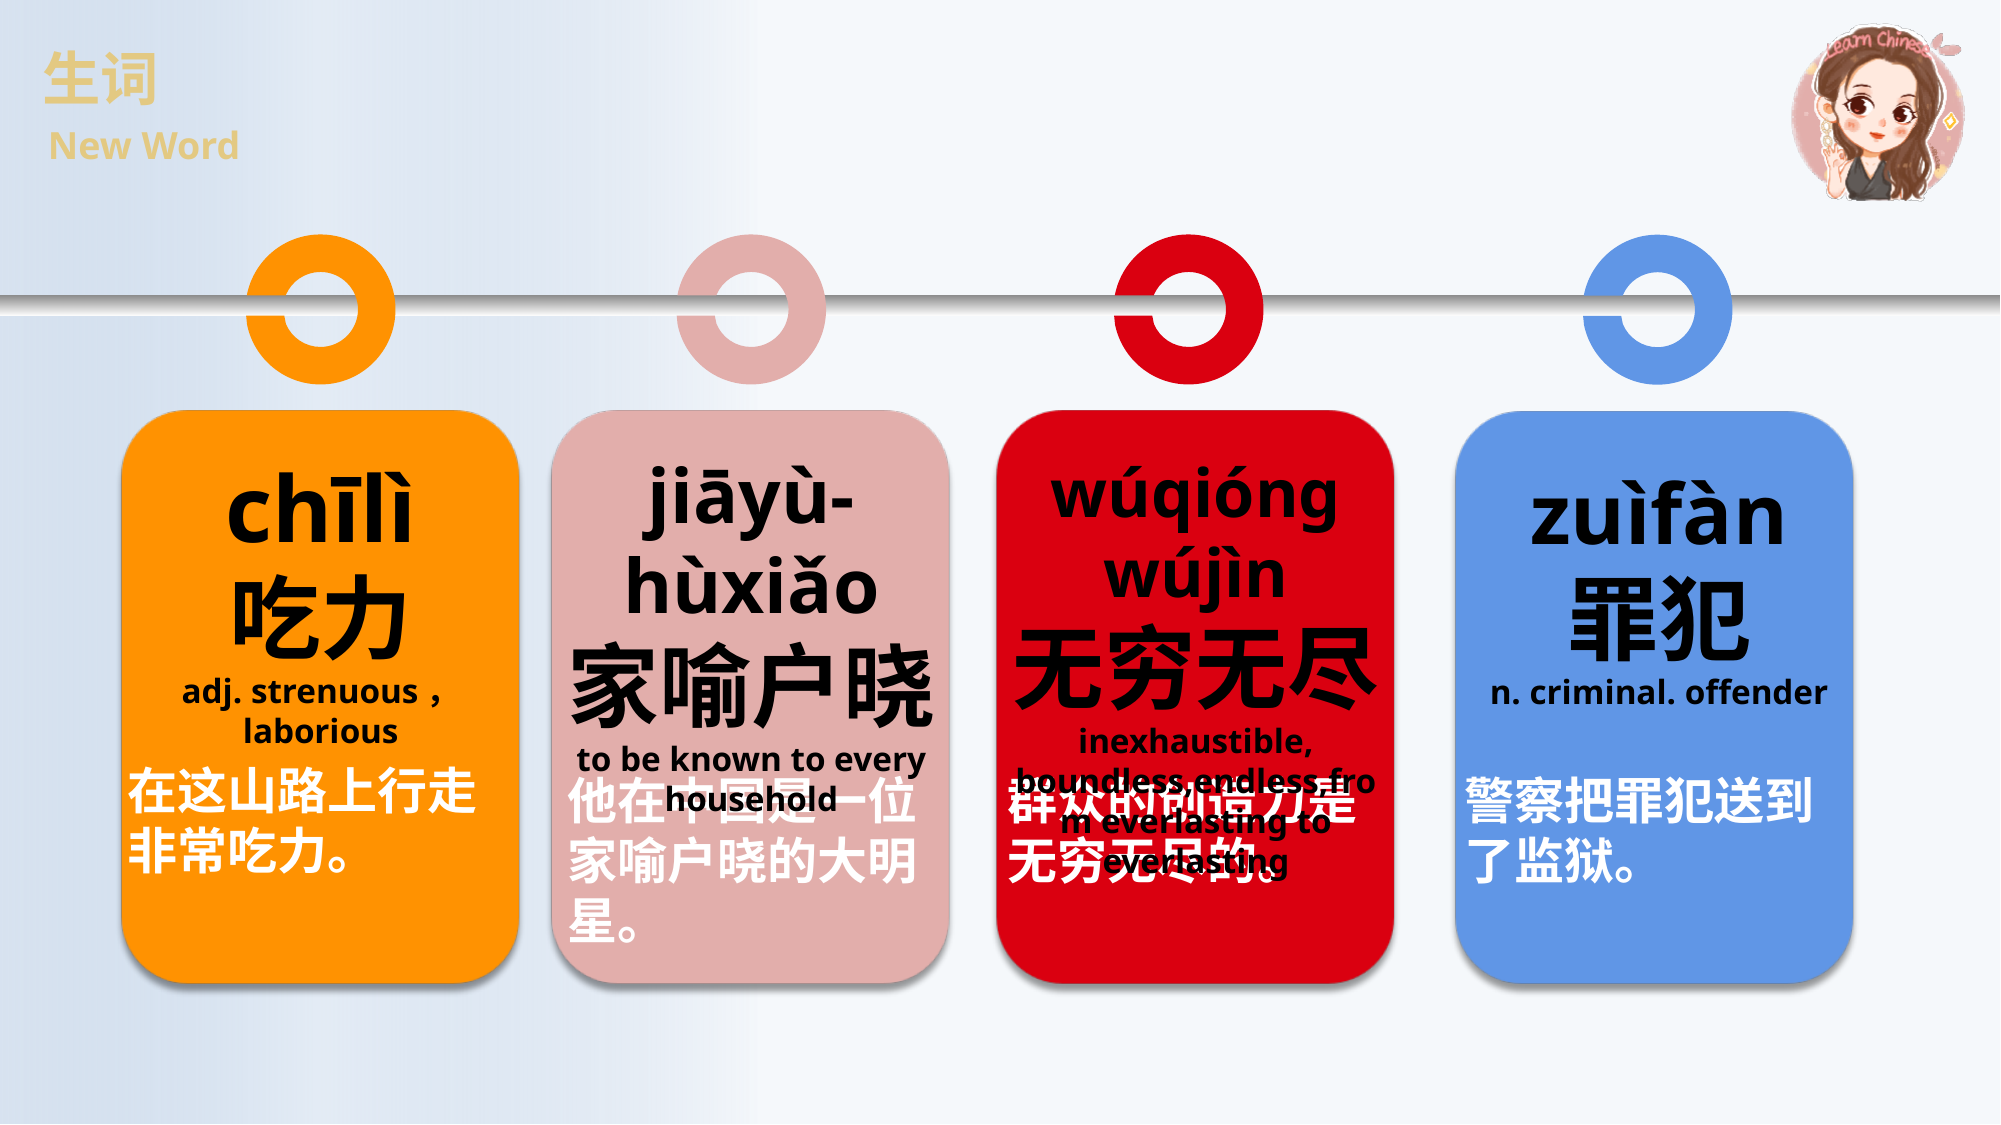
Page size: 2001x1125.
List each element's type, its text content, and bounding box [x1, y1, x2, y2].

text_box 他在中国是一位家喻户晓的大明星。 [959, 762, 969, 957]
text_box 生词 [27, 35, 174, 120]
text_box zuìfàn 罪犯 n. criminal. offender [1863, 454, 1867, 719]
text_box [1404, 294, 1447, 317]
text_box 群众的创造力是无穷无尽的。 [1404, 762, 1409, 897]
picture [0, 0, 2001, 1125]
text_box [959, 294, 988, 317]
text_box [113, 234, 529, 1001]
text_box [1863, 294, 2000, 317]
text_box [0, 294, 113, 317]
text_box New Word [33, 115, 256, 175]
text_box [543, 234, 959, 1001]
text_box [1447, 234, 1863, 1001]
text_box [988, 234, 1404, 1001]
text_box [529, 294, 543, 317]
